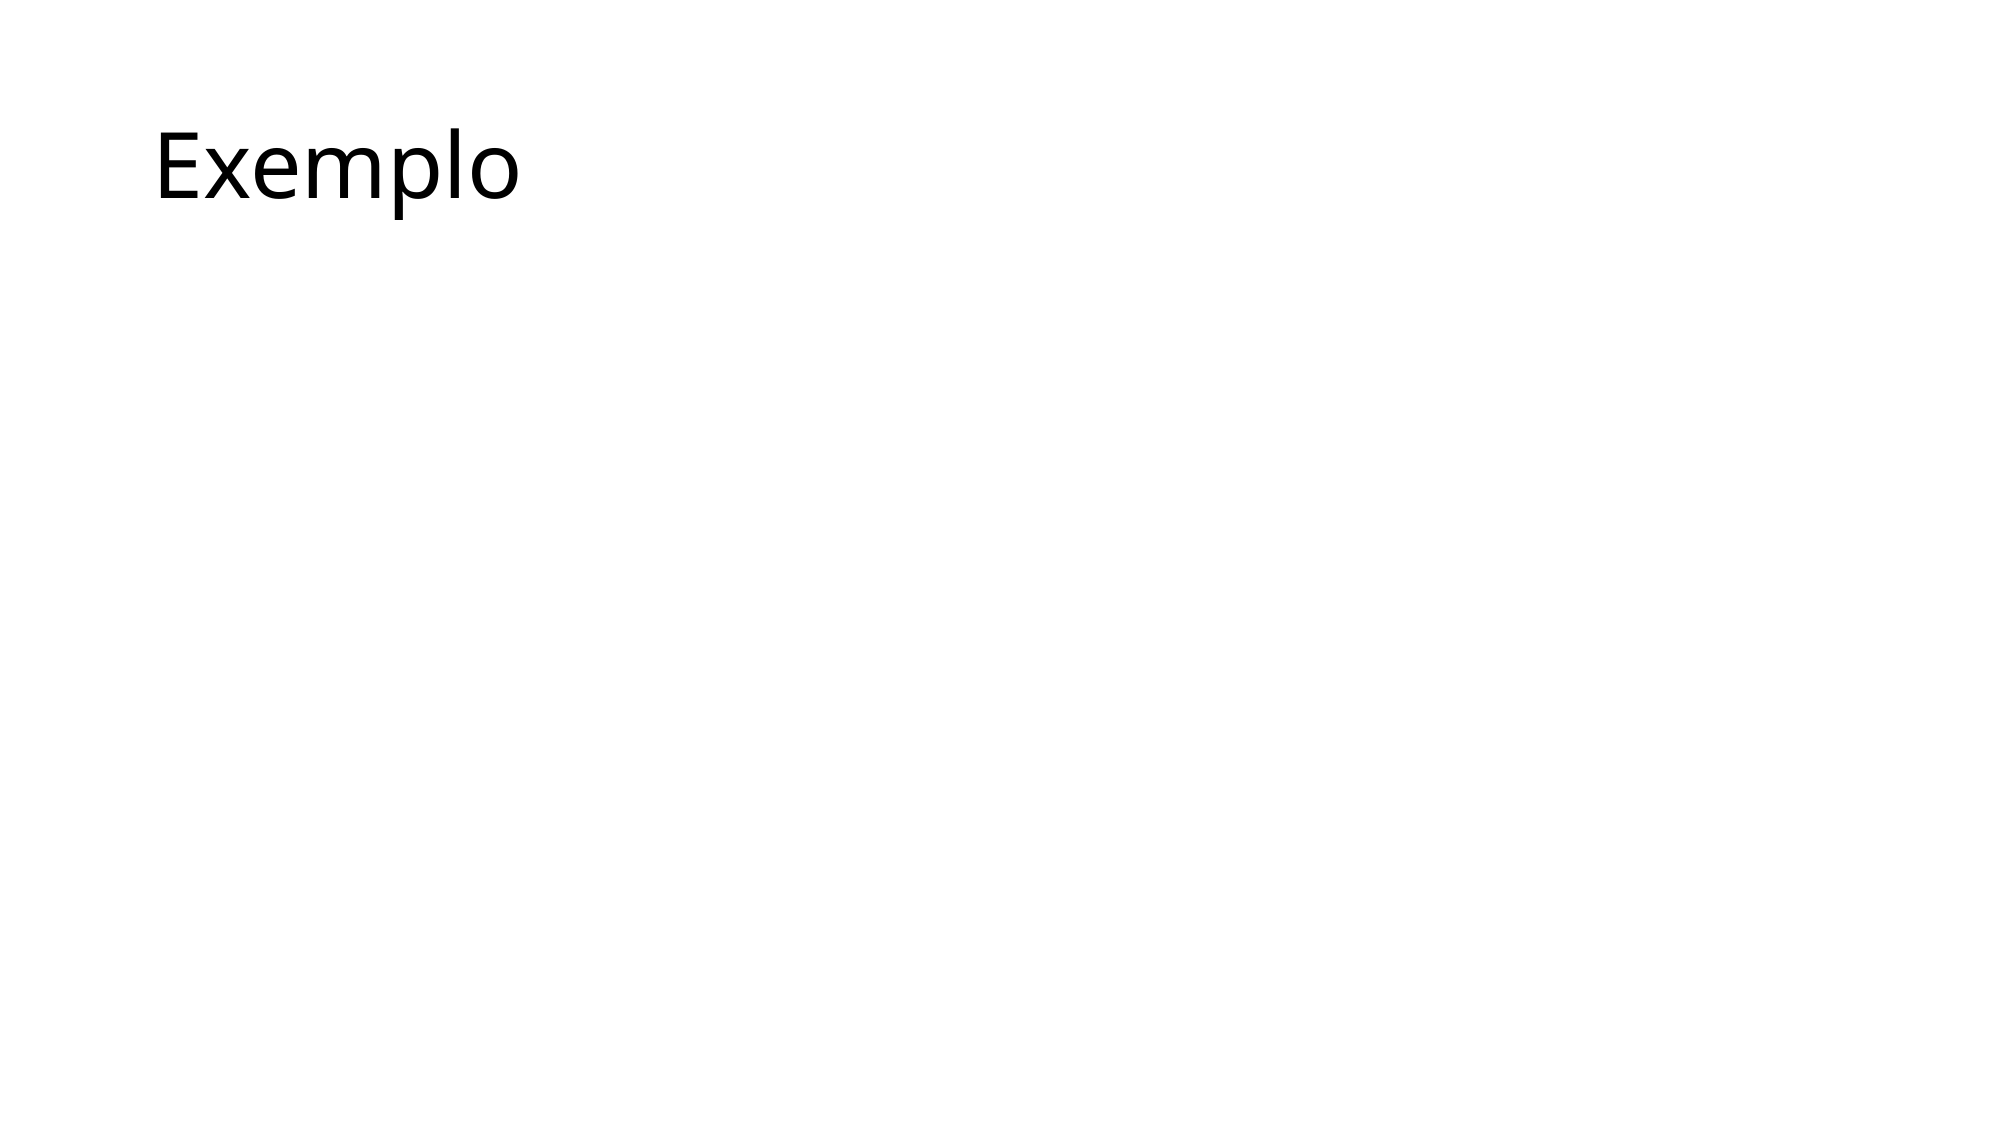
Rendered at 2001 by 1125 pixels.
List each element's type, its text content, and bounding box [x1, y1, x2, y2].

title Exemplo [137, 59, 1863, 278]
